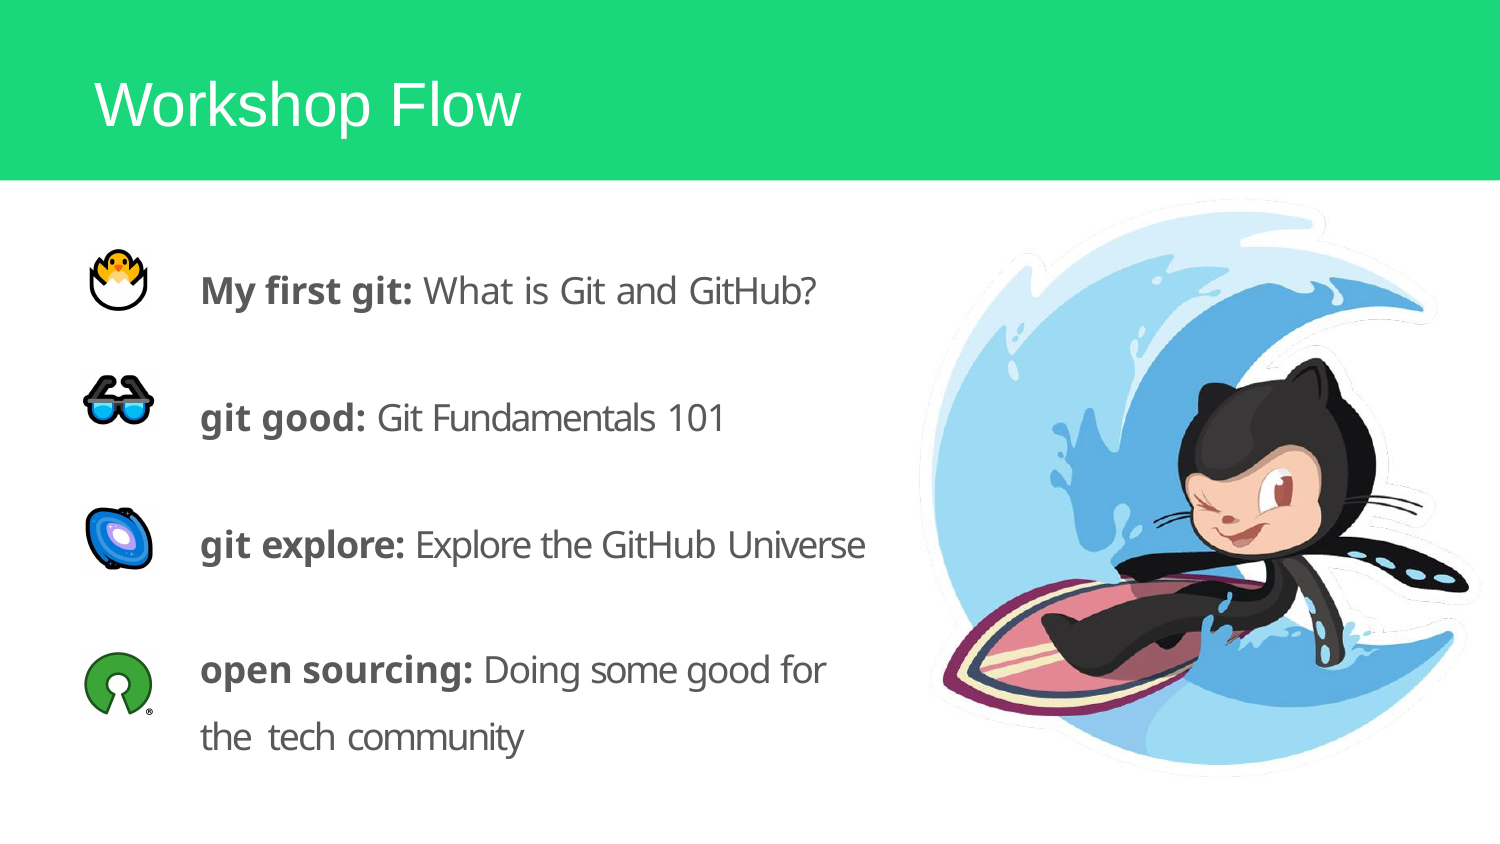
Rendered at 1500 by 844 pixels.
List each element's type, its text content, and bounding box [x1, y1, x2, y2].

text_box [82, 650, 155, 717]
text_box [82, 504, 155, 573]
text_box [89, 249, 148, 311]
text_box [80, 371, 157, 427]
text_box My ﬁrst git: What is Git and GitHub? git good: Git Fundamentals 101 git explore: Explore the GitHub Universe open sourcing: Doing some good for the tech community [197, 267, 880, 759]
text_box [837, 181, 1500, 844]
title Workshop Flow [92, 64, 525, 206]
text_box [0, 0, 1500, 181]
